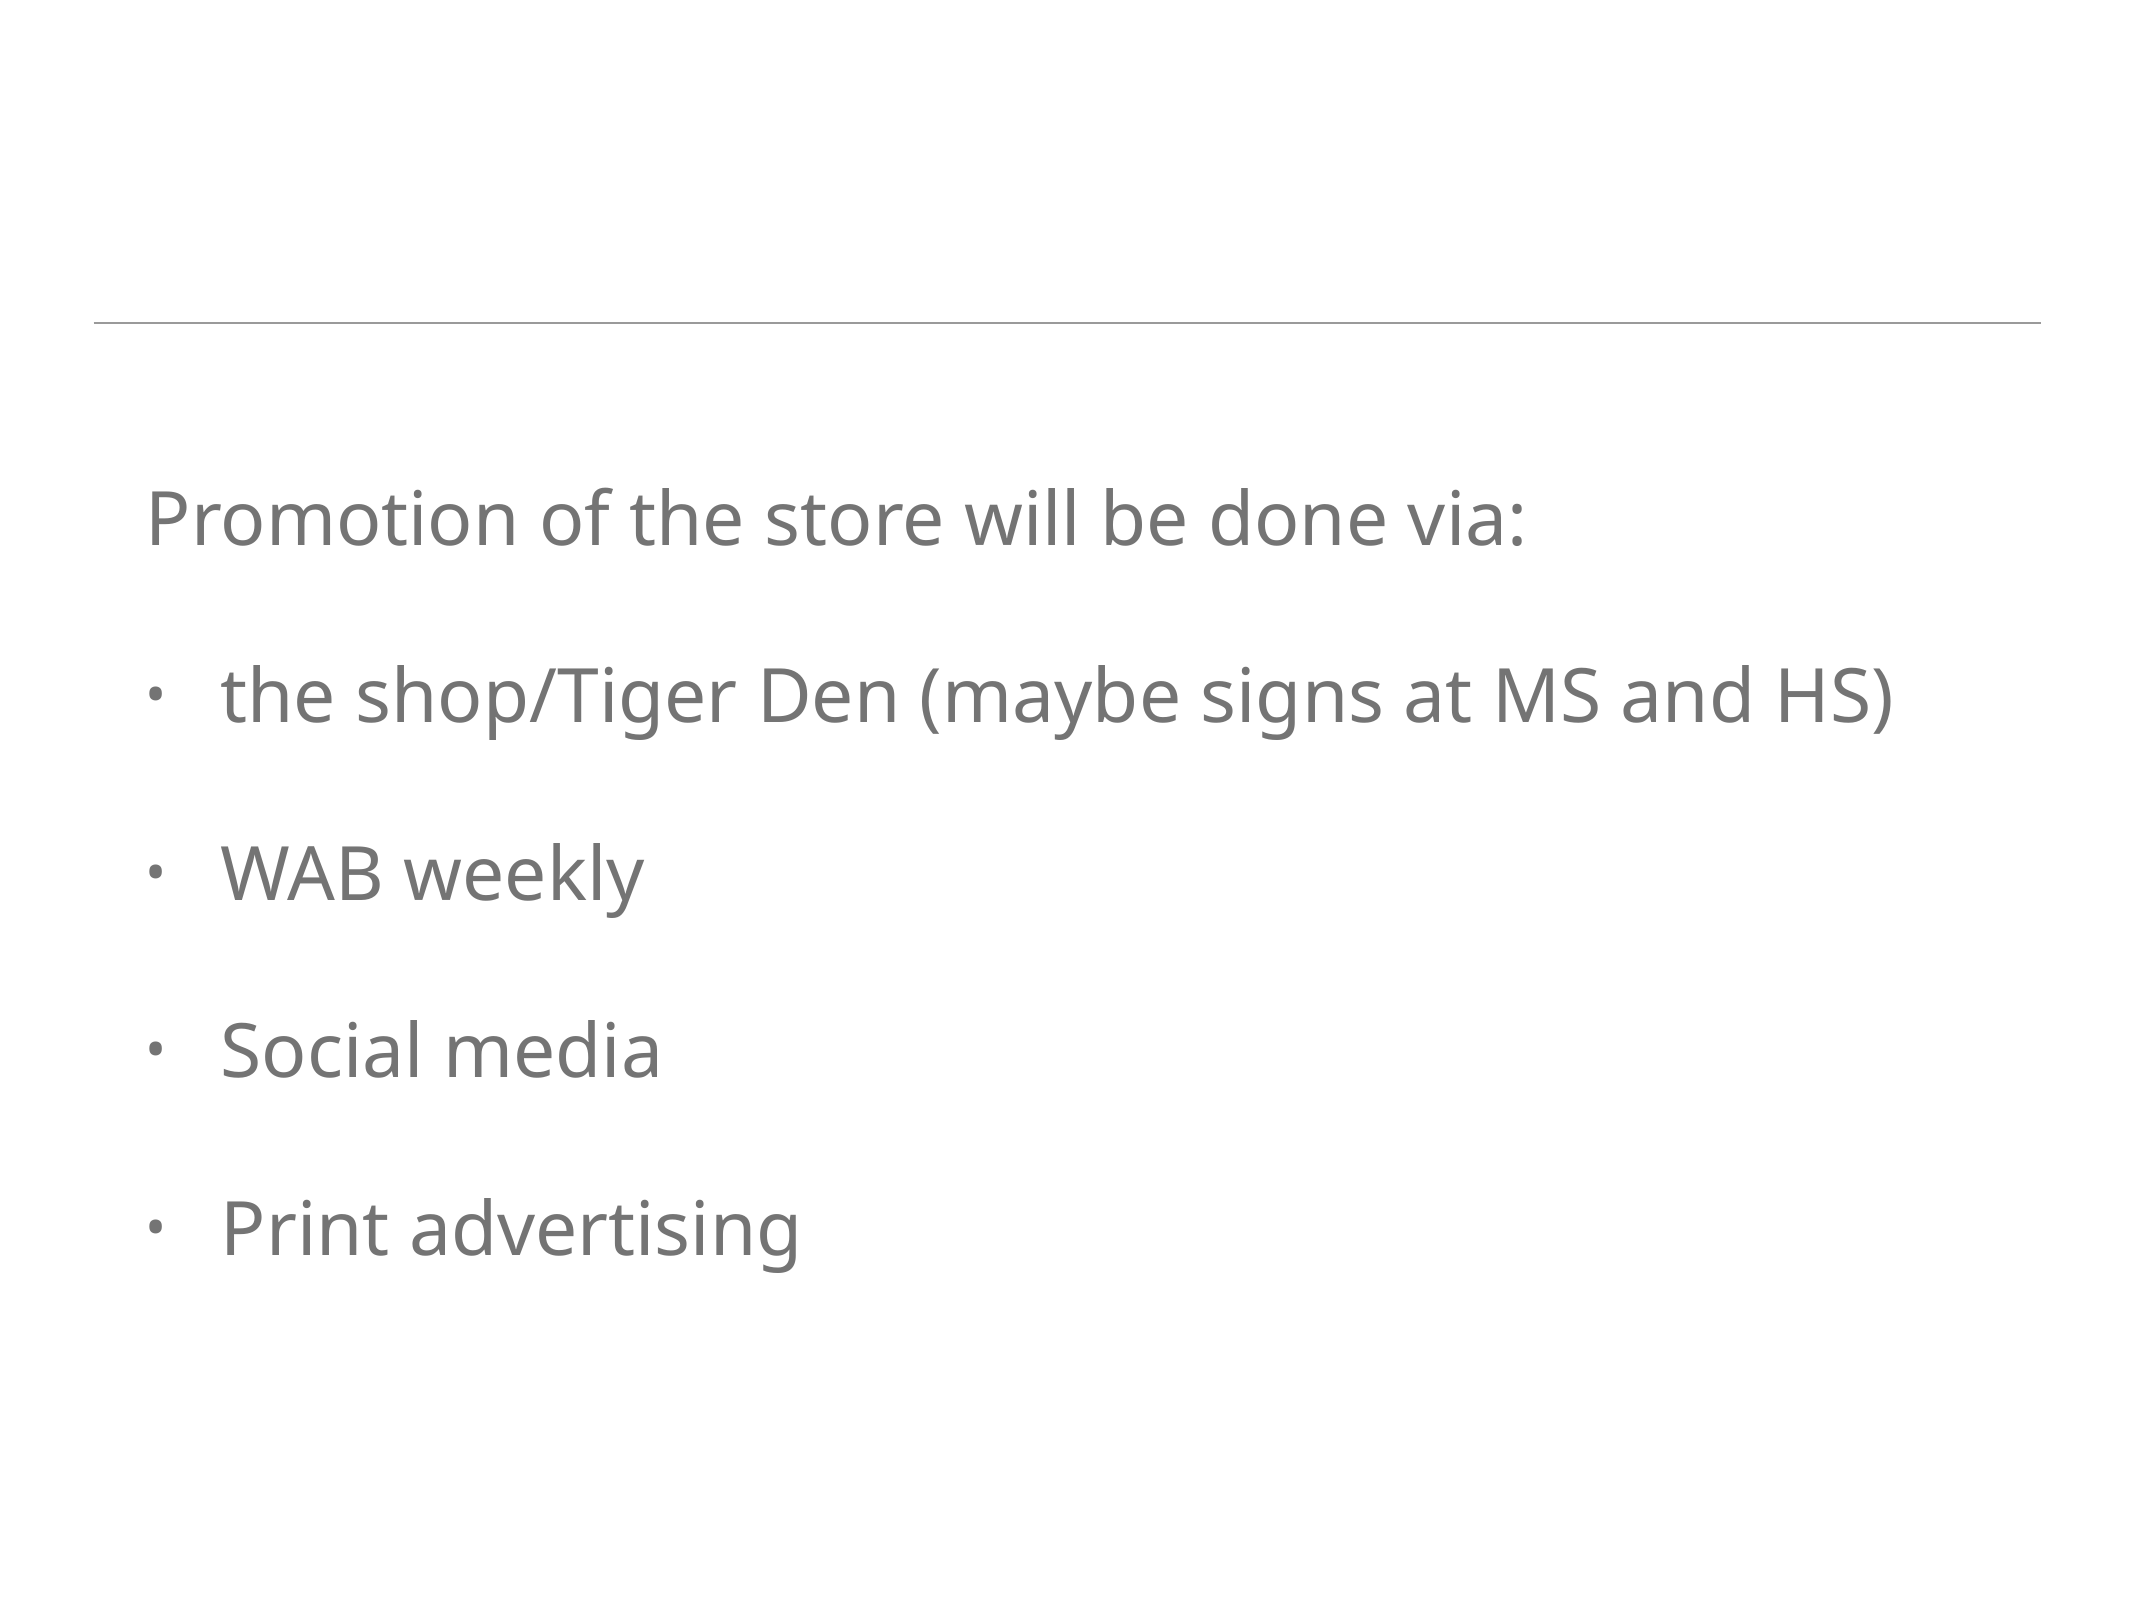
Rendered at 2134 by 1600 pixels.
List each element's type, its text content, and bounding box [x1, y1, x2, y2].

list Promotion of the store will be done via: the shop/Tiger Den (maybe signs at MS and HS) WAB weekly Social media Print advertising [136, 461, 2084, 1557]
